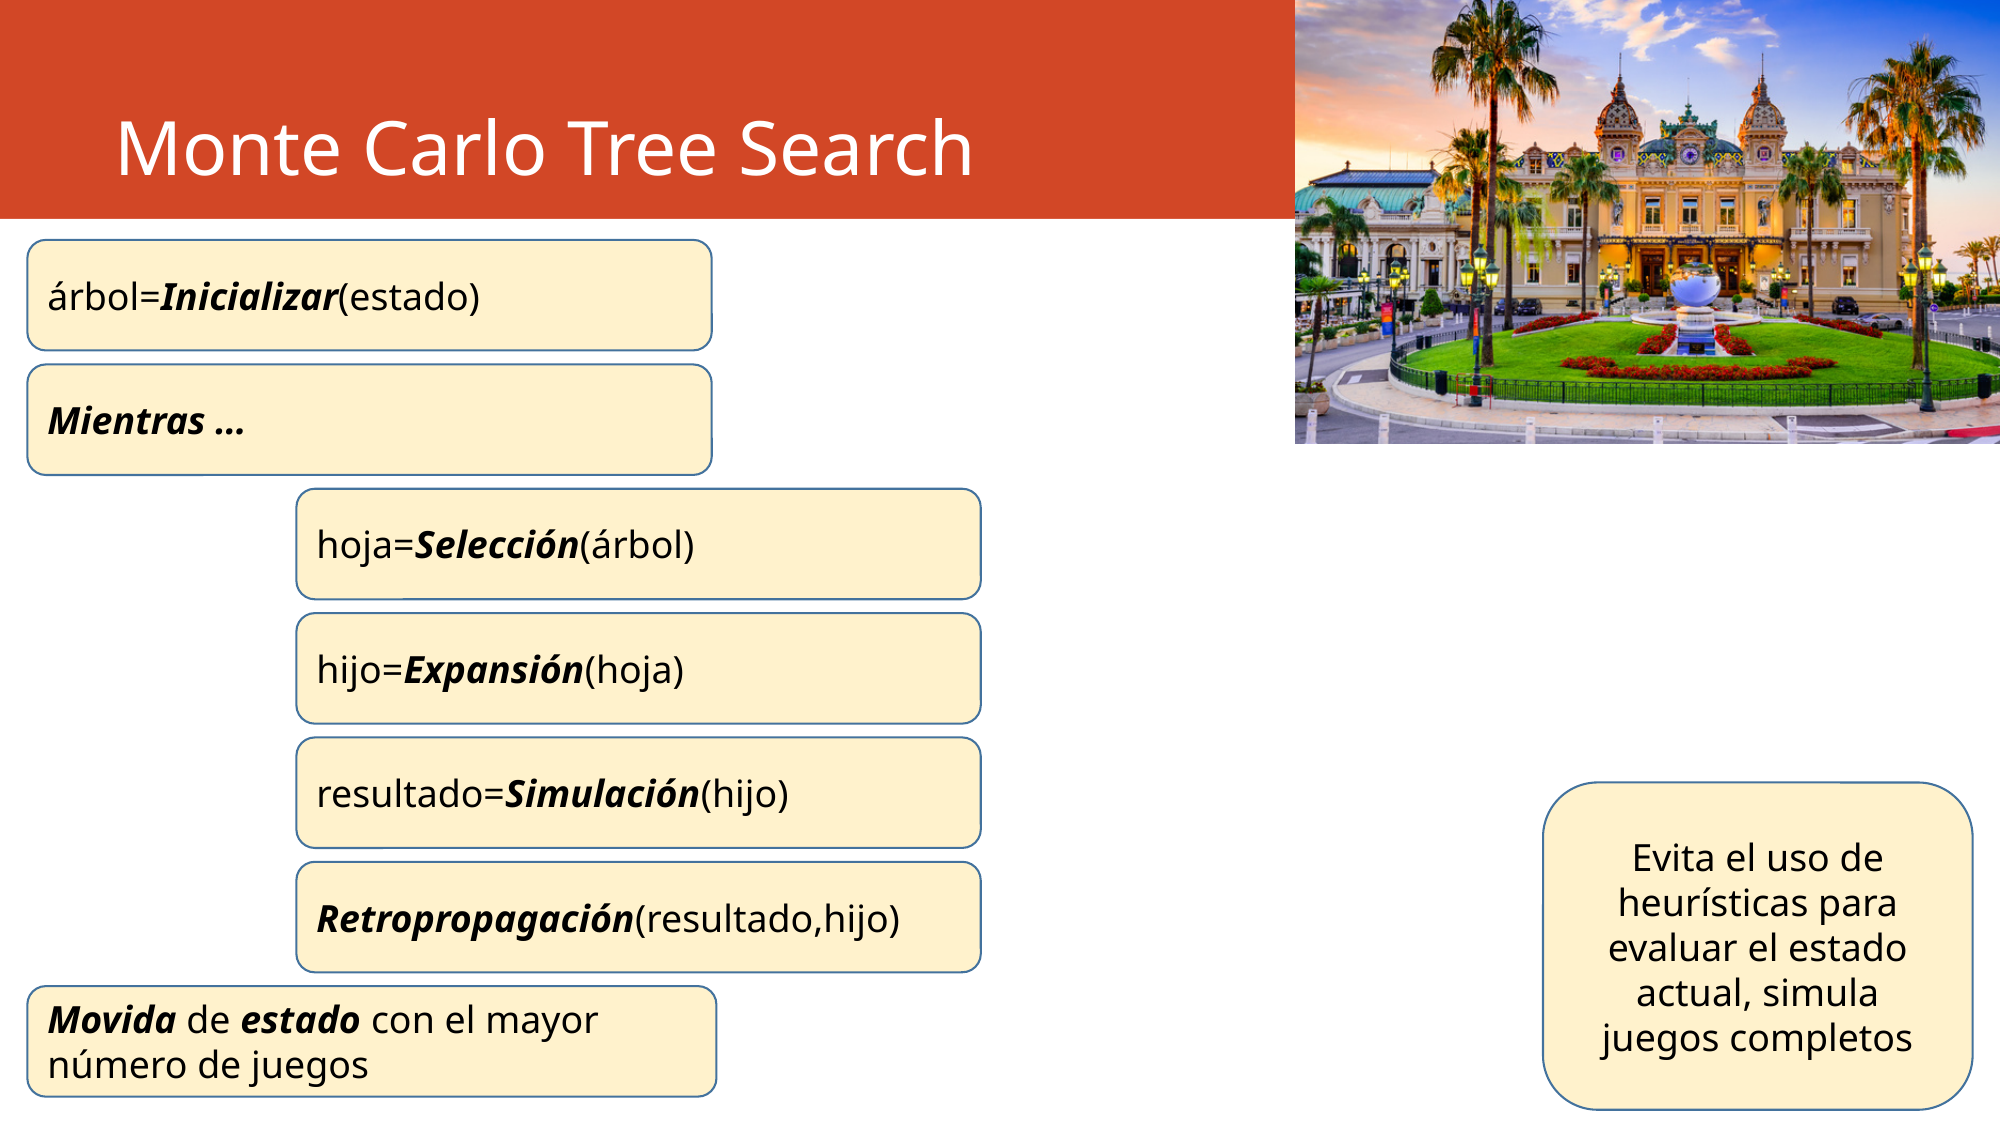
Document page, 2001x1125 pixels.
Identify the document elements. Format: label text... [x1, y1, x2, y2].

picture [1295, 0, 2000, 444]
text_box Mientras … [26, 363, 713, 477]
text_box árbol=Inicializar(estado) [26, 238, 713, 352]
title Monte Carlo Tree Search [99, 0, 1295, 199]
text_box Retropropagación(resultado,hijo) [295, 860, 982, 974]
text_box Movida de estado con el mayor número de juegos [26, 985, 718, 1098]
text_box Evita el uso de heurísticas para evaluar el estado actual, simula juegos completos [1541, 781, 1974, 1111]
text_box hijo=Expansión(hoja) [295, 612, 982, 725]
text_box resultado=Simulación(hijo) [295, 736, 982, 850]
text_box hoja=Selección(árbol) [295, 487, 982, 601]
